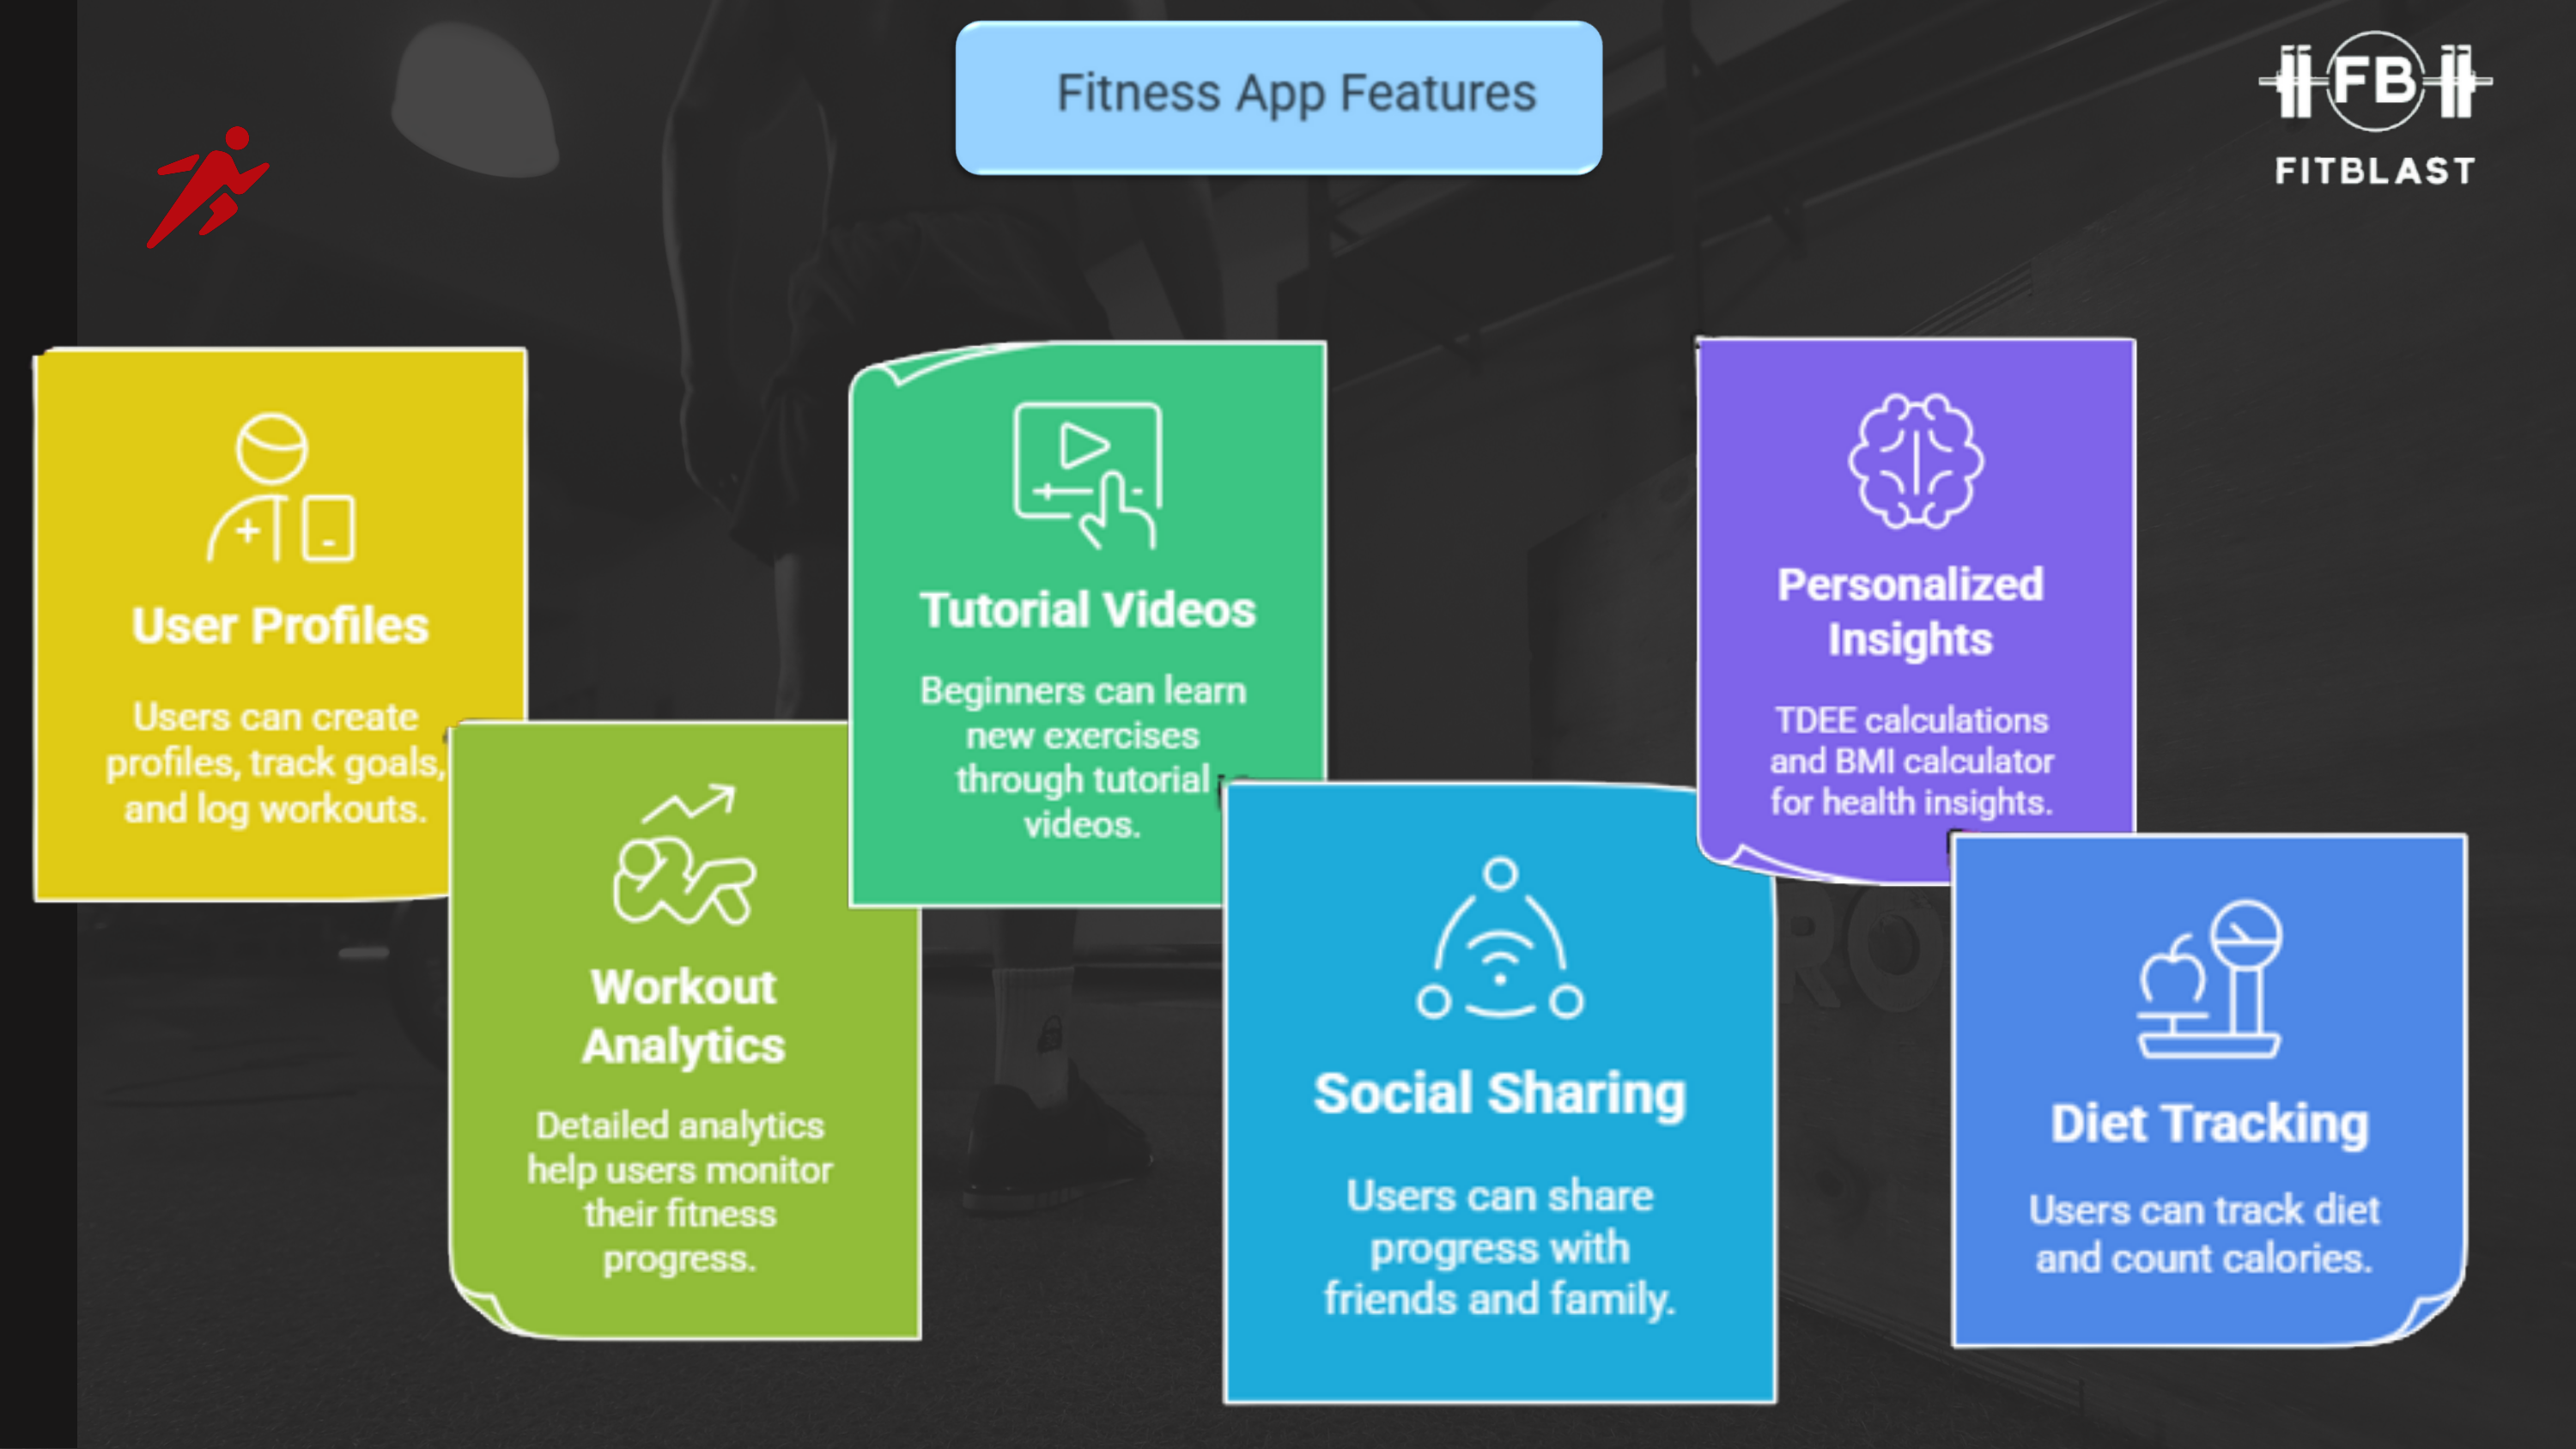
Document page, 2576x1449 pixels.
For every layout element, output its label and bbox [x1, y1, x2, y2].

text_box [0, 0, 77, 1449]
text_box [84, 320, 551, 940]
text_box [943, 14, 1610, 189]
text_box [80, 0, 2576, 1449]
text_box [1920, 805, 2495, 1370]
text_box [144, 126, 271, 251]
text_box [1186, 746, 1821, 1449]
text_box [1679, 320, 2162, 914]
text_box [829, 320, 1354, 940]
text_box [2207, 0, 2572, 206]
text_box [421, 702, 944, 1370]
